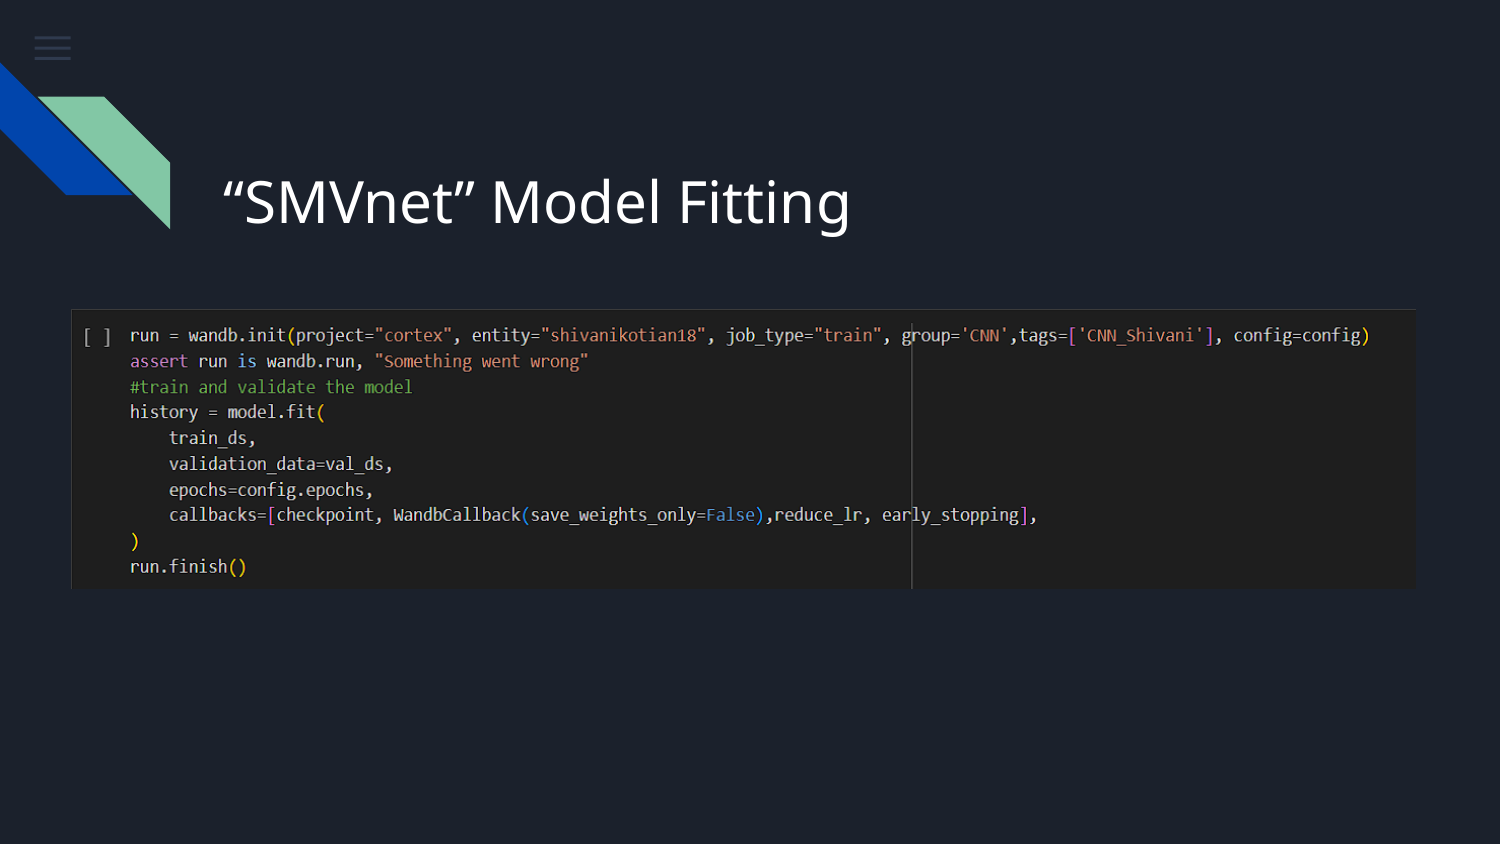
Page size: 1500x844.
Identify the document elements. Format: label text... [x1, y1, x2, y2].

picture [70, 309, 1417, 589]
title “SMVnet” Model Fitting [208, 150, 1311, 249]
